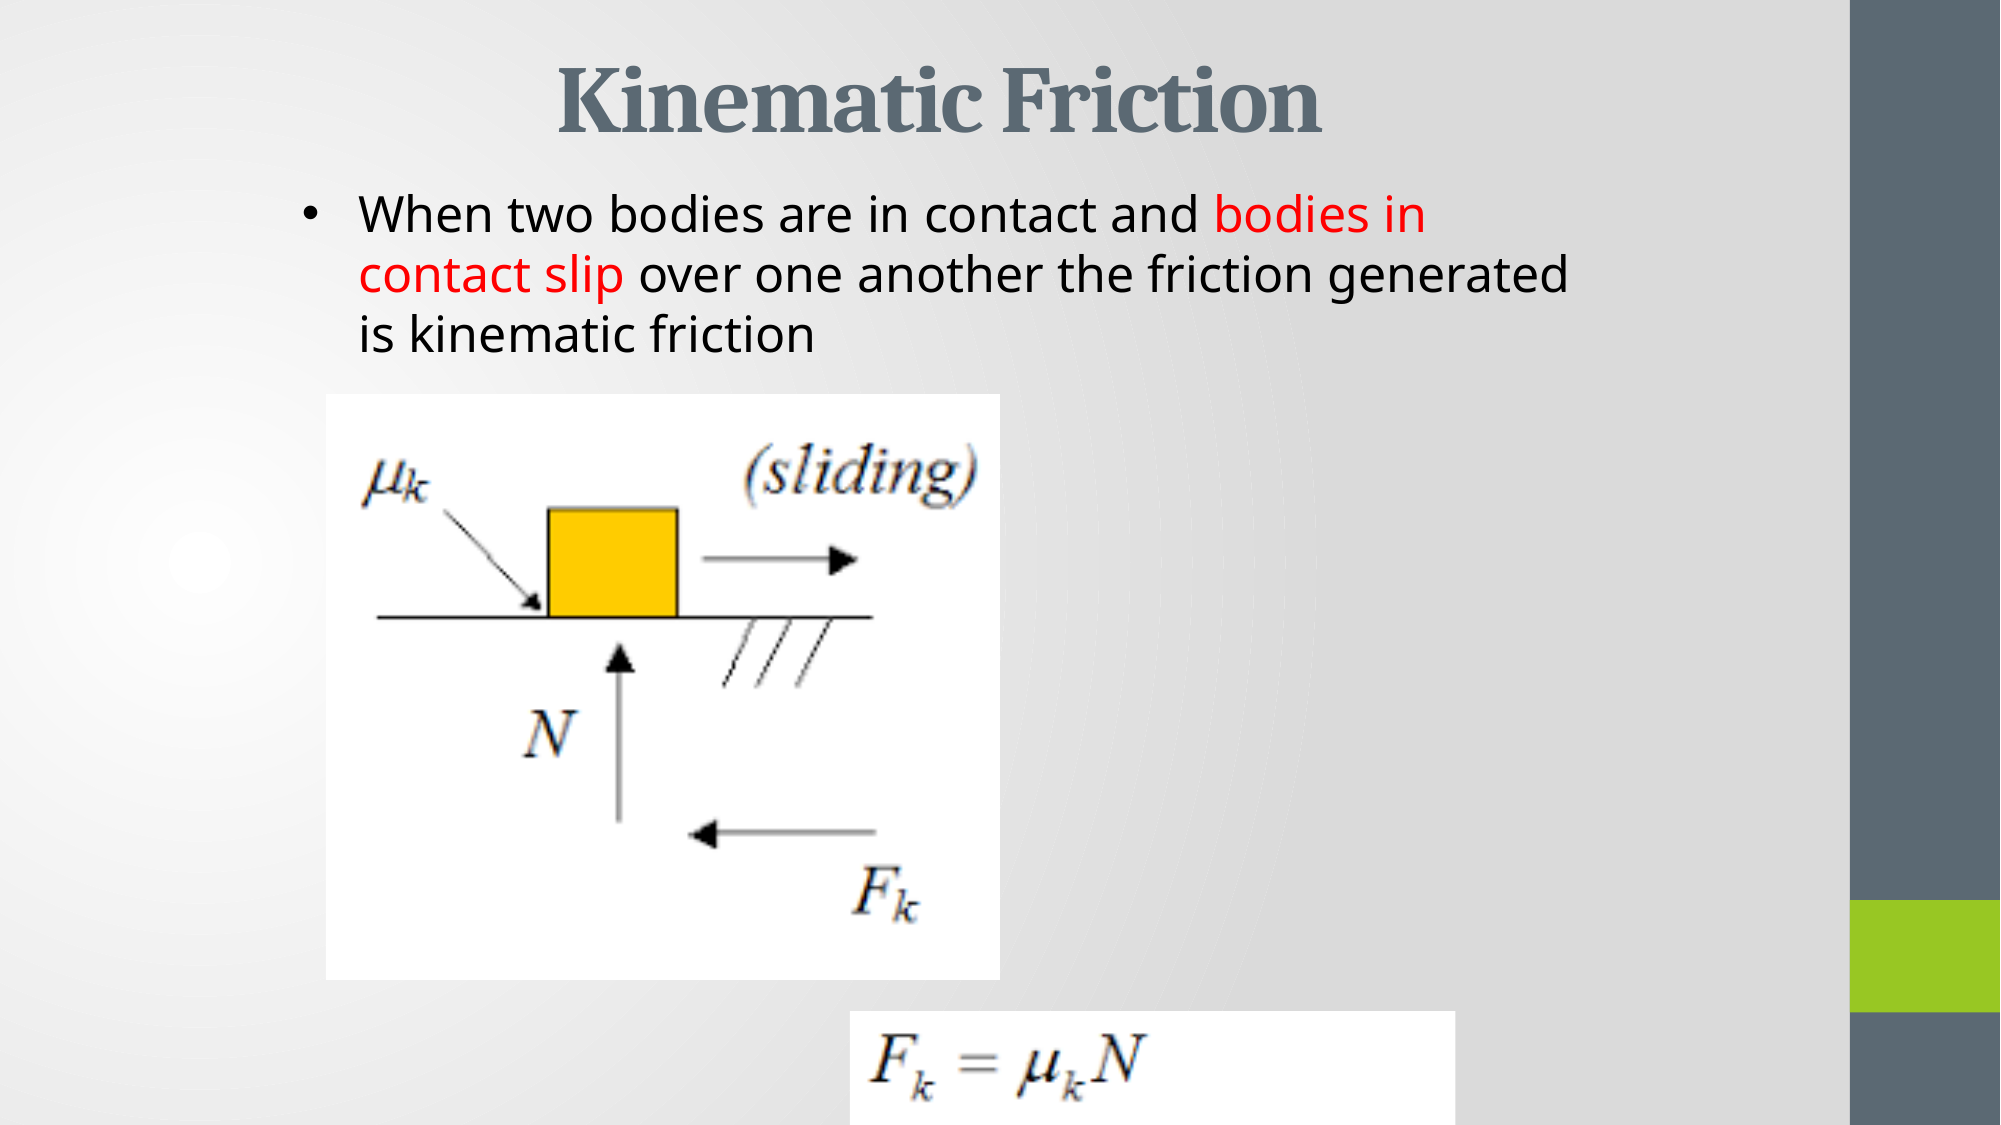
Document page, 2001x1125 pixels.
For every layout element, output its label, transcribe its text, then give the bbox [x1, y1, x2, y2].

text_box When two bodies are in contact and bodies in contact slip over one another the friction generated is kinematic friction [287, 174, 1588, 370]
title Kinematic Friction [324, 0, 1575, 174]
picture [849, 1010, 1456, 1125]
picture [325, 393, 1001, 981]
